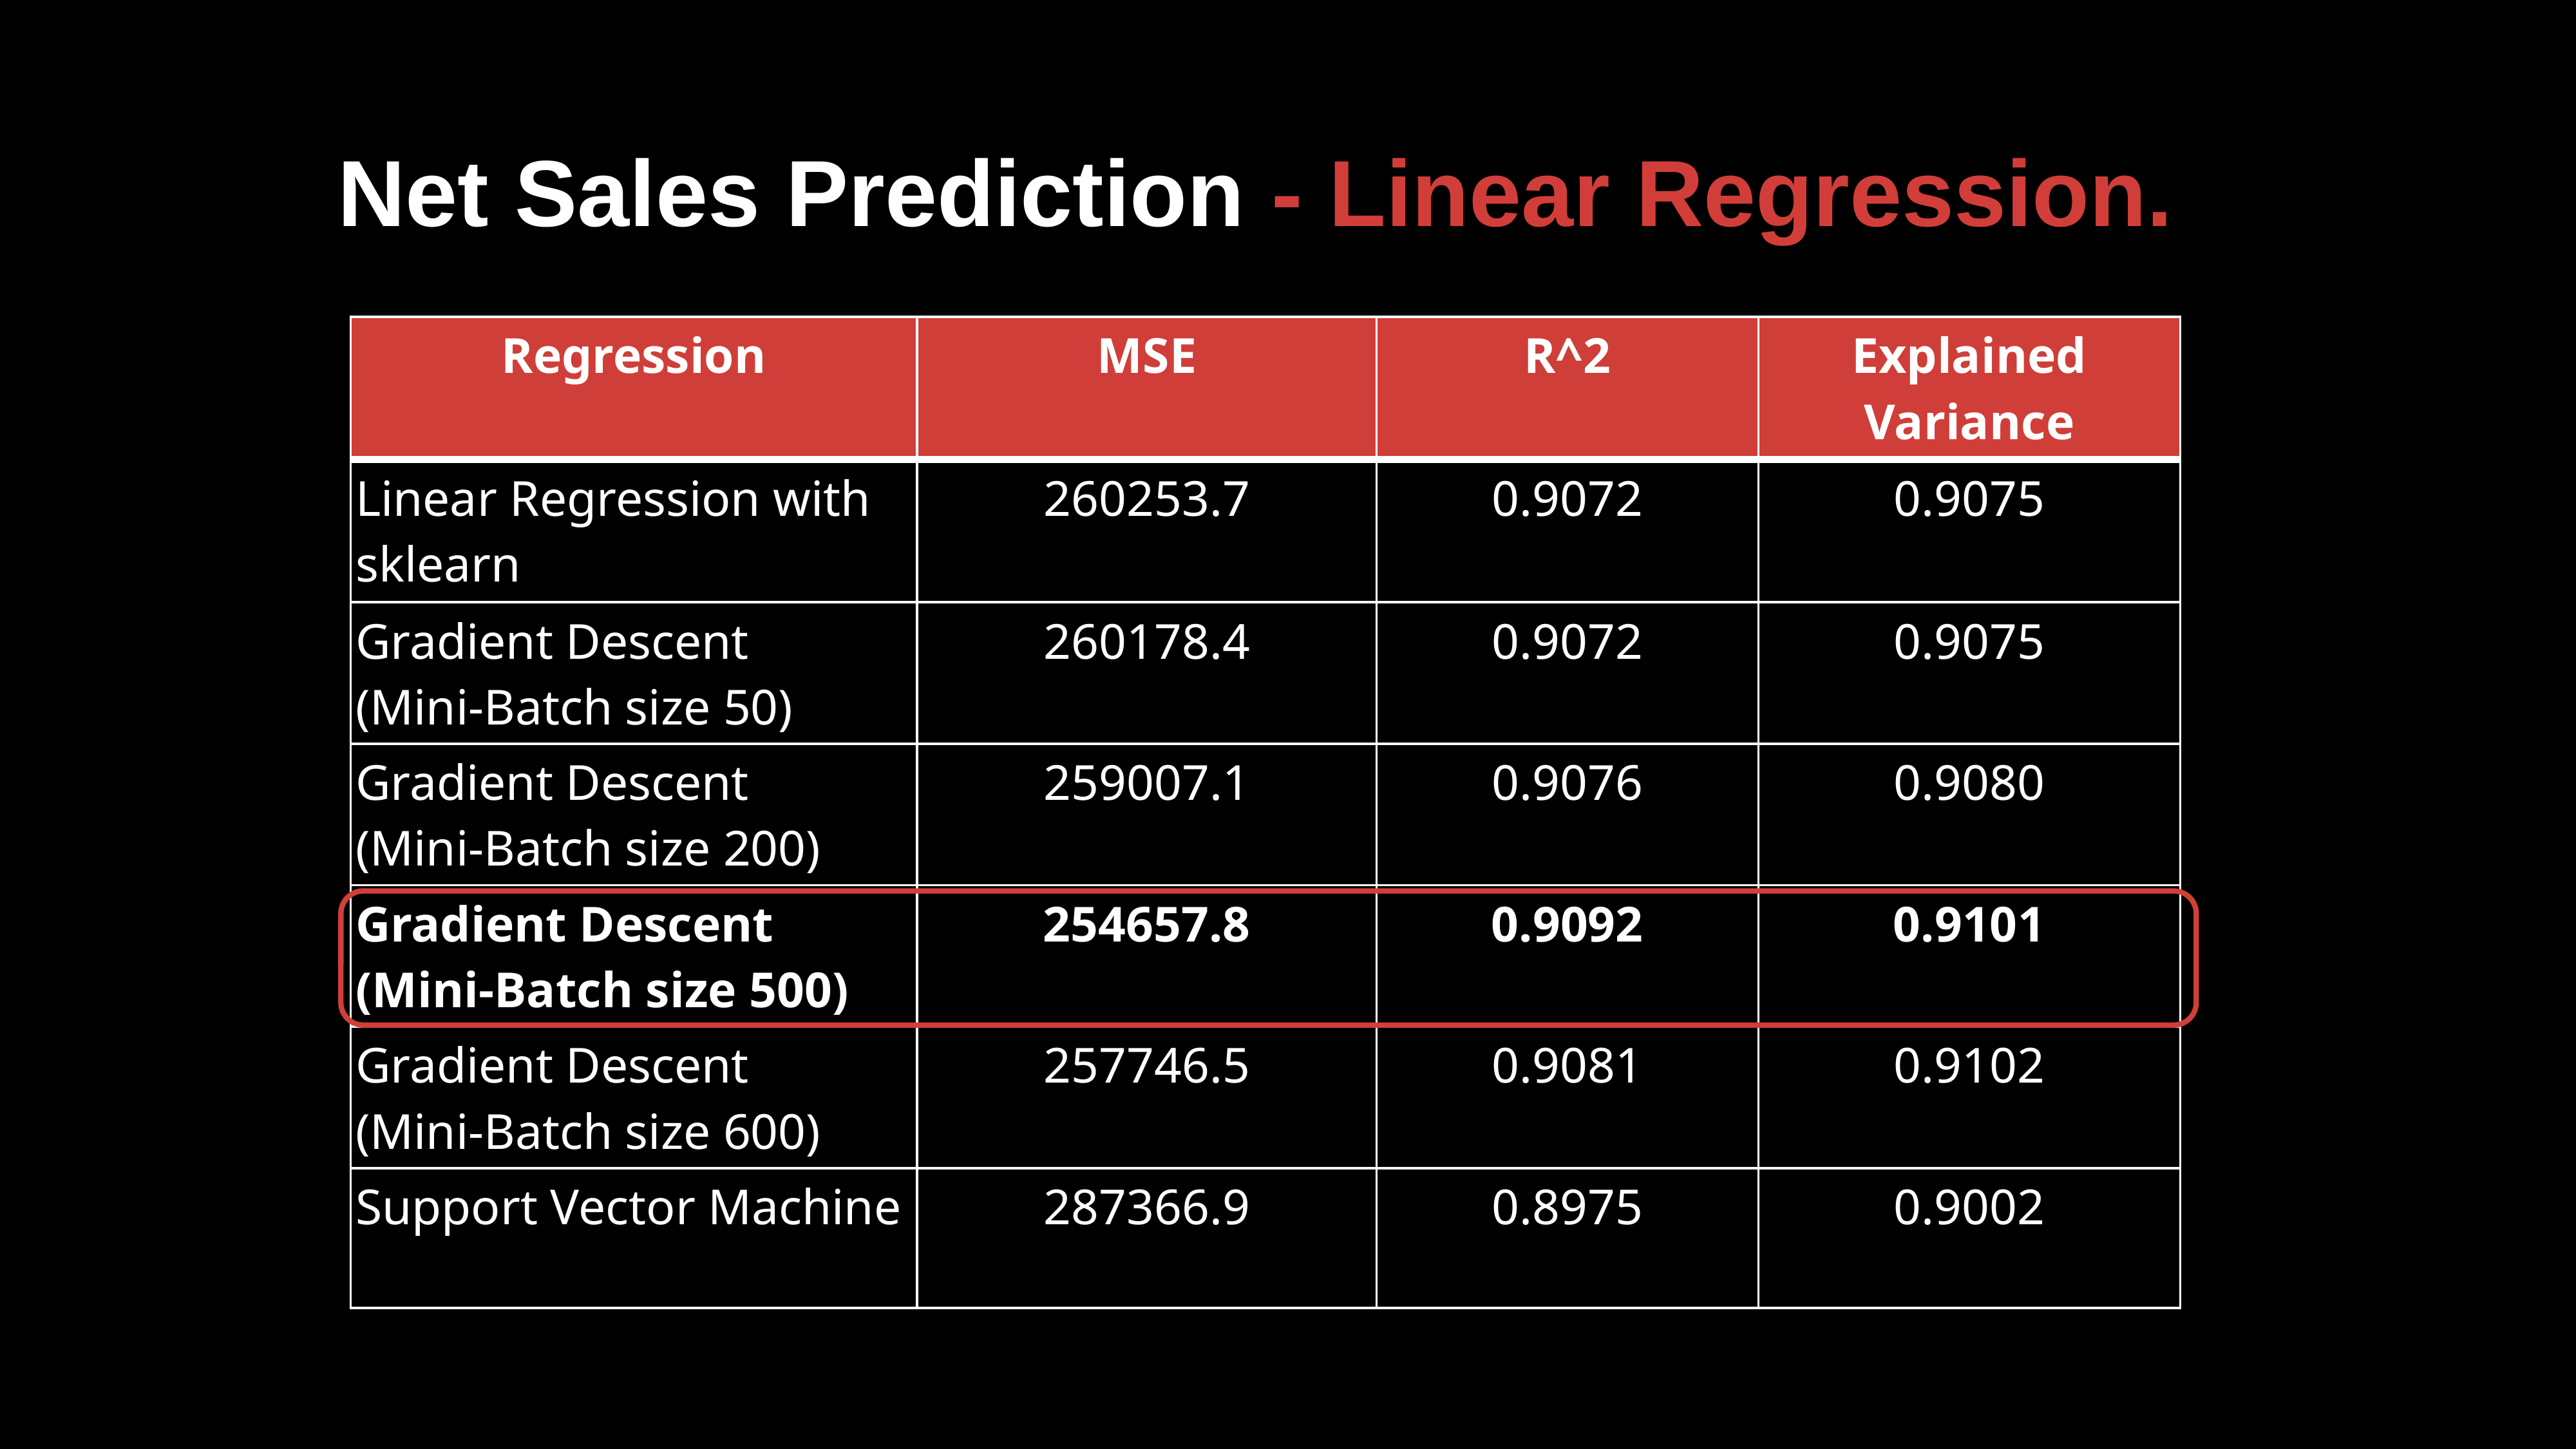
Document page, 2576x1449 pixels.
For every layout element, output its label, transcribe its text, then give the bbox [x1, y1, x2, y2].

table_cell 0.9075 [1759, 603, 2179, 743]
table_cell Gradient Descent (Mini-Batch size 50) [352, 603, 916, 743]
table_cell 0.9101 [1759, 886, 2179, 891]
table_cell 0.9092 [1378, 886, 1757, 891]
table_cell 260178.4 [918, 603, 1376, 743]
table_cell 0.8975 [1378, 1170, 1757, 1307]
table_cell 287366.9 [918, 1170, 1376, 1307]
table_header Explained Variance [1759, 318, 2179, 456]
table_cell Linear Regression with sklearn [352, 463, 916, 601]
table_cell 0.9002 [1759, 1170, 2179, 1307]
table_cell 0.9072 [1378, 463, 1757, 601]
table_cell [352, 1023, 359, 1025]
table_cell 0.9081 [1378, 1028, 1757, 1167]
table_cell 0.9076 [1378, 745, 1757, 884]
table_header Regression [352, 318, 916, 456]
table_cell Gradient Descent (Mini-Batch size 500) [352, 886, 916, 893]
text_box [341, 891, 2197, 1025]
table_cell 0.9072 [1378, 603, 1757, 743]
table_cell Gradient Descent (Mini-Batch size 600) [352, 1028, 916, 1167]
table_cell 259007.1 [918, 745, 1376, 884]
table_header MSE [918, 318, 1376, 456]
table_cell 0.9080 [1759, 745, 2179, 884]
table_cell 0.9102 [1759, 1028, 2179, 1167]
table_header R^2 [1378, 318, 1757, 456]
table_cell 260253.7 [918, 463, 1376, 601]
table_cell 0.9075 [1759, 463, 2179, 601]
table_cell Support Vector Machine [352, 1170, 916, 1307]
title Net Sales Prediction - Linear Regression. [144, 55, 2367, 336]
table_cell 257746.5 [918, 1028, 1376, 1167]
table_cell Gradient Descent (Mini-Batch size 200) [352, 745, 916, 884]
table_cell 254657.8 [918, 886, 1376, 891]
